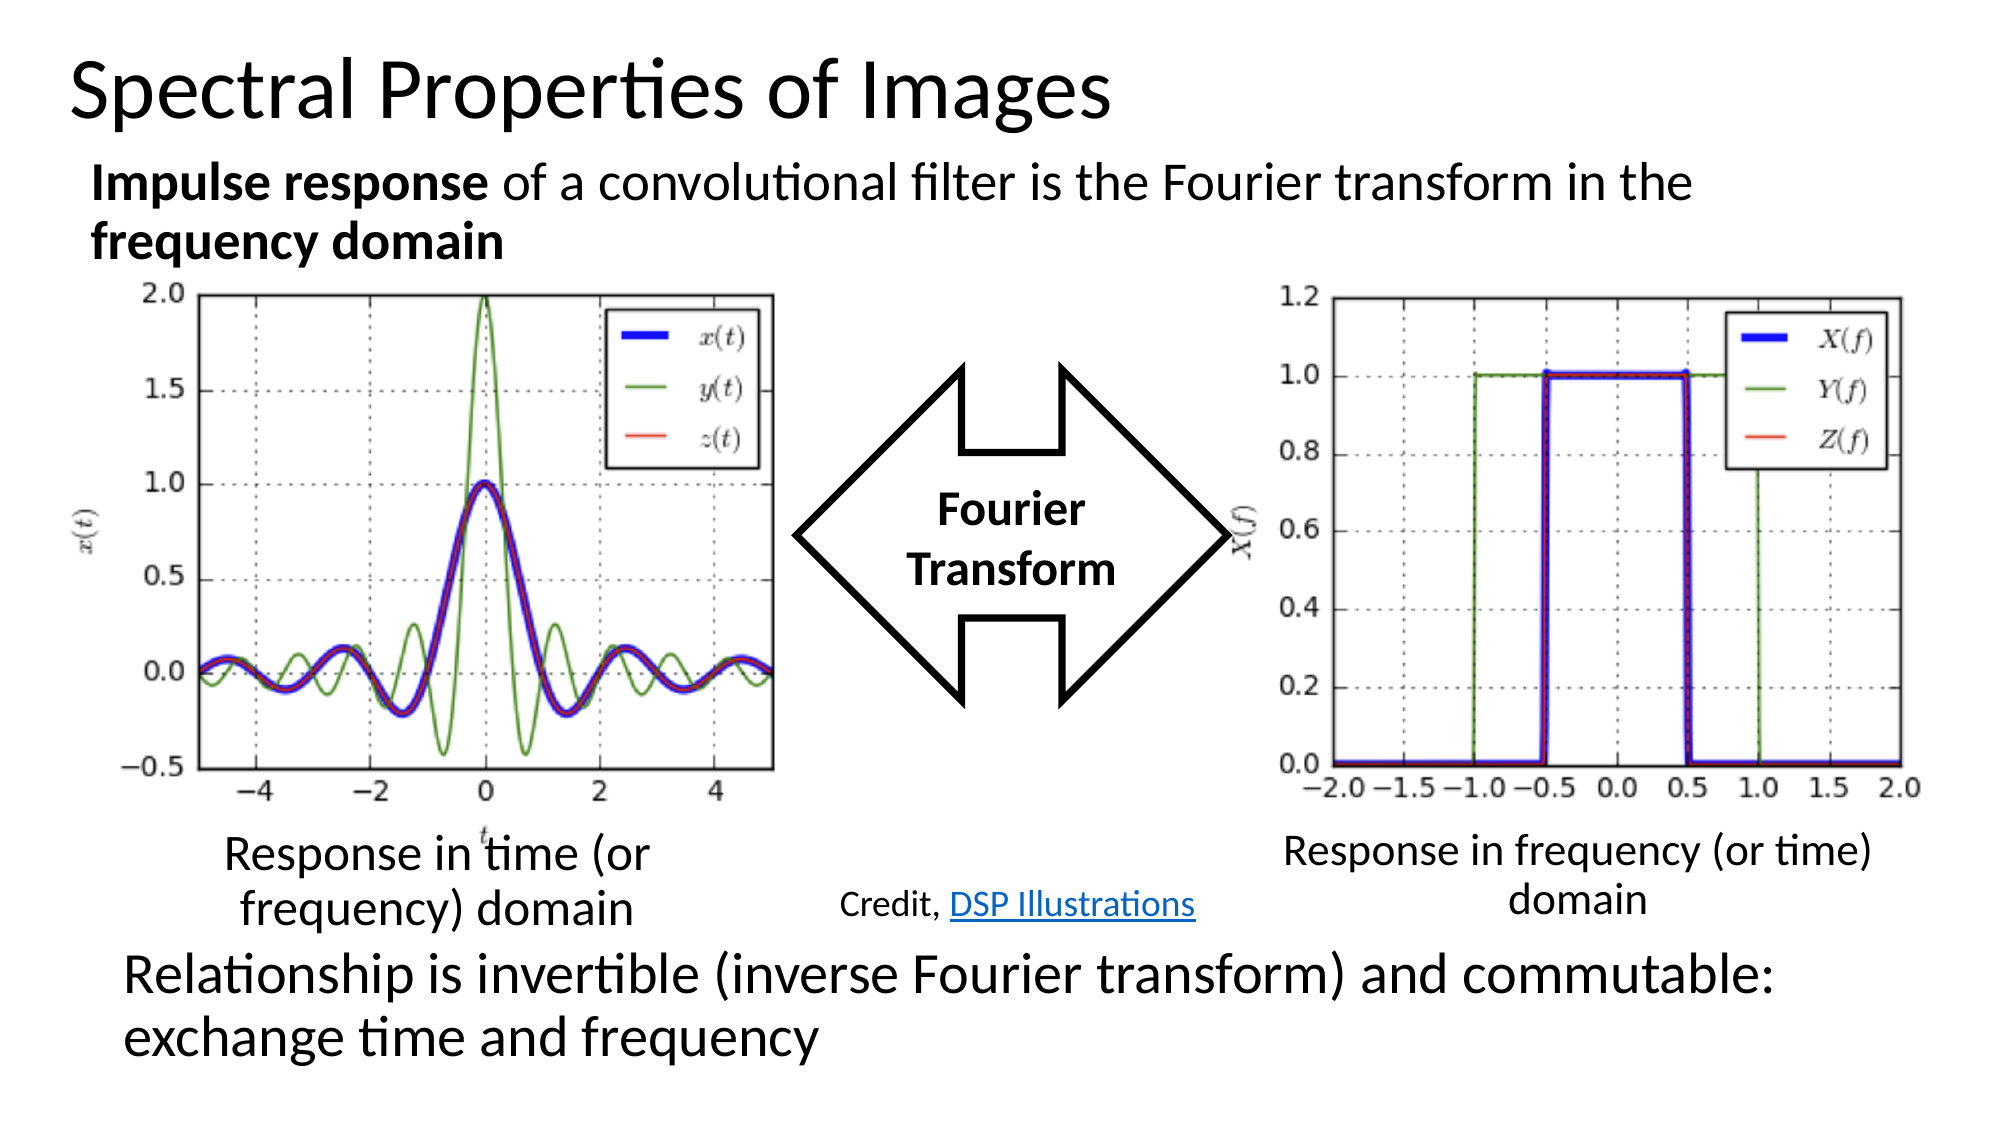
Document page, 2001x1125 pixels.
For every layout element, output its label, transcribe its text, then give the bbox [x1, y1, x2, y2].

picture [1227, 279, 1926, 809]
text_box Response in time (or frequency) domain [90, 818, 785, 945]
text_box Credit, DSP Illustrations [739, 871, 1297, 932]
text_box Fourier Transform [794, 367, 1227, 704]
title Spectral Properties of Images [54, 34, 1966, 146]
list Impulse response of a convolutional filter is the Fourier transform in the frequency domain [75, 145, 1739, 280]
text_box Response in frequency (or time) domain [1231, 818, 1926, 933]
picture [69, 279, 775, 854]
text_box Relationship is invertible (inverse Fourier transform) and commutable: exchange time and frequency [108, 936, 1891, 1091]
